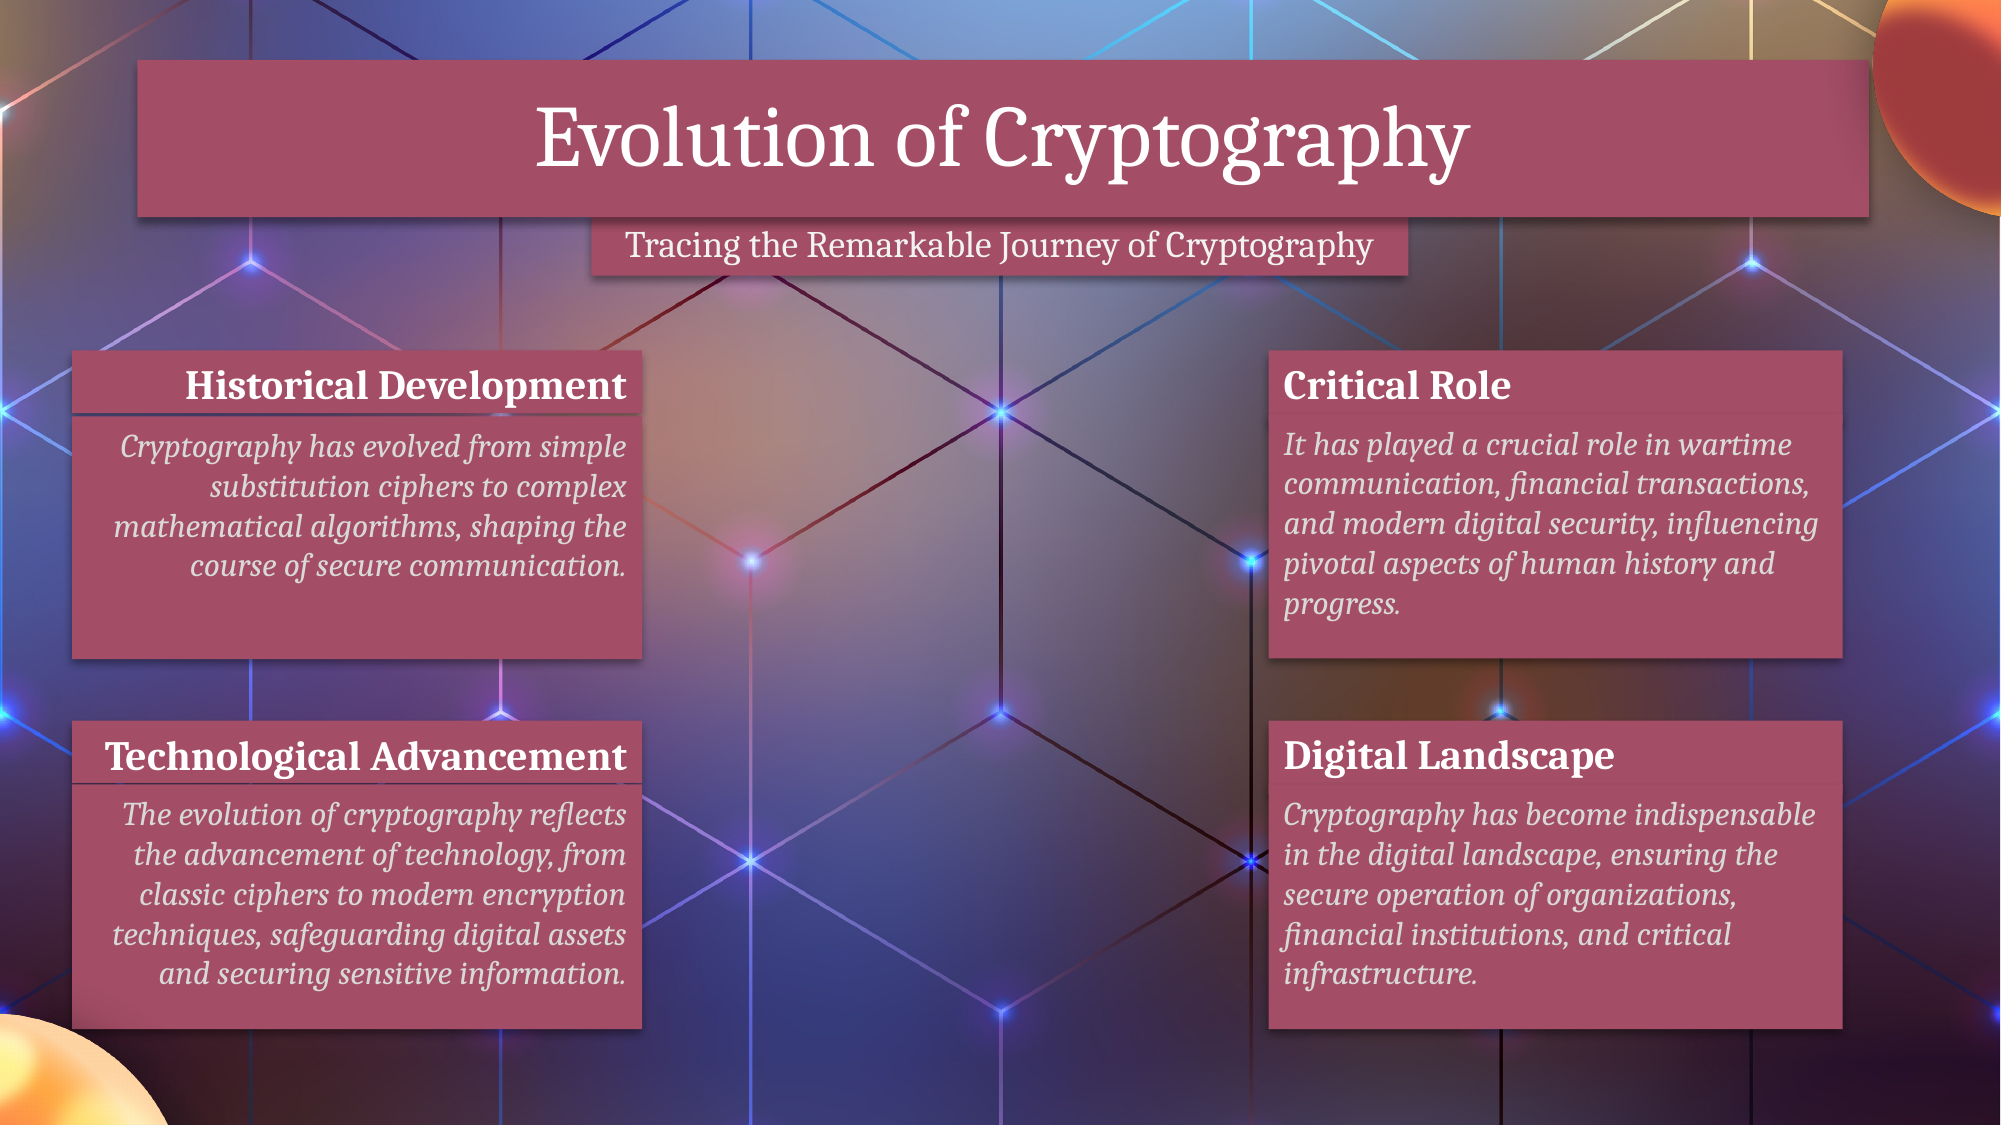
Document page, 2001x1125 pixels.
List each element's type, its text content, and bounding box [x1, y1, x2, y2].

text_box Critical Role [1268, 350, 1843, 414]
title Evolution of Cryptography [137, 59, 1838, 218]
text_box It has played a crucial role in wartime communication, financial transactions, and modern digital security, influencing pivotal aspects of human history and progress. [1268, 414, 1843, 659]
picture [0, 0, 2001, 1125]
text_box Cryptography has evolved from simple substitution ciphers to complex mathematical algorithms, shaping the course of secure communication. [72, 416, 643, 660]
text_box Historical Development [72, 350, 643, 414]
text_box Cryptography has become indispensable in the digital landscape, ensuring the secure operation of organizations, financial institutions, and critical infrastructure. [1268, 784, 1843, 1030]
text_box Tracing the Remarkable Journey of Cryptography [591, 232, 1409, 276]
text_box The evolution of cryptography reflects the advancement of technology, from classic ciphers to modern encryption techniques, safeguarding digital assets and securing sensitive information. [72, 784, 643, 1030]
text_box Technological Advancement [72, 720, 643, 784]
text_box Digital Landscape [1268, 720, 1843, 784]
